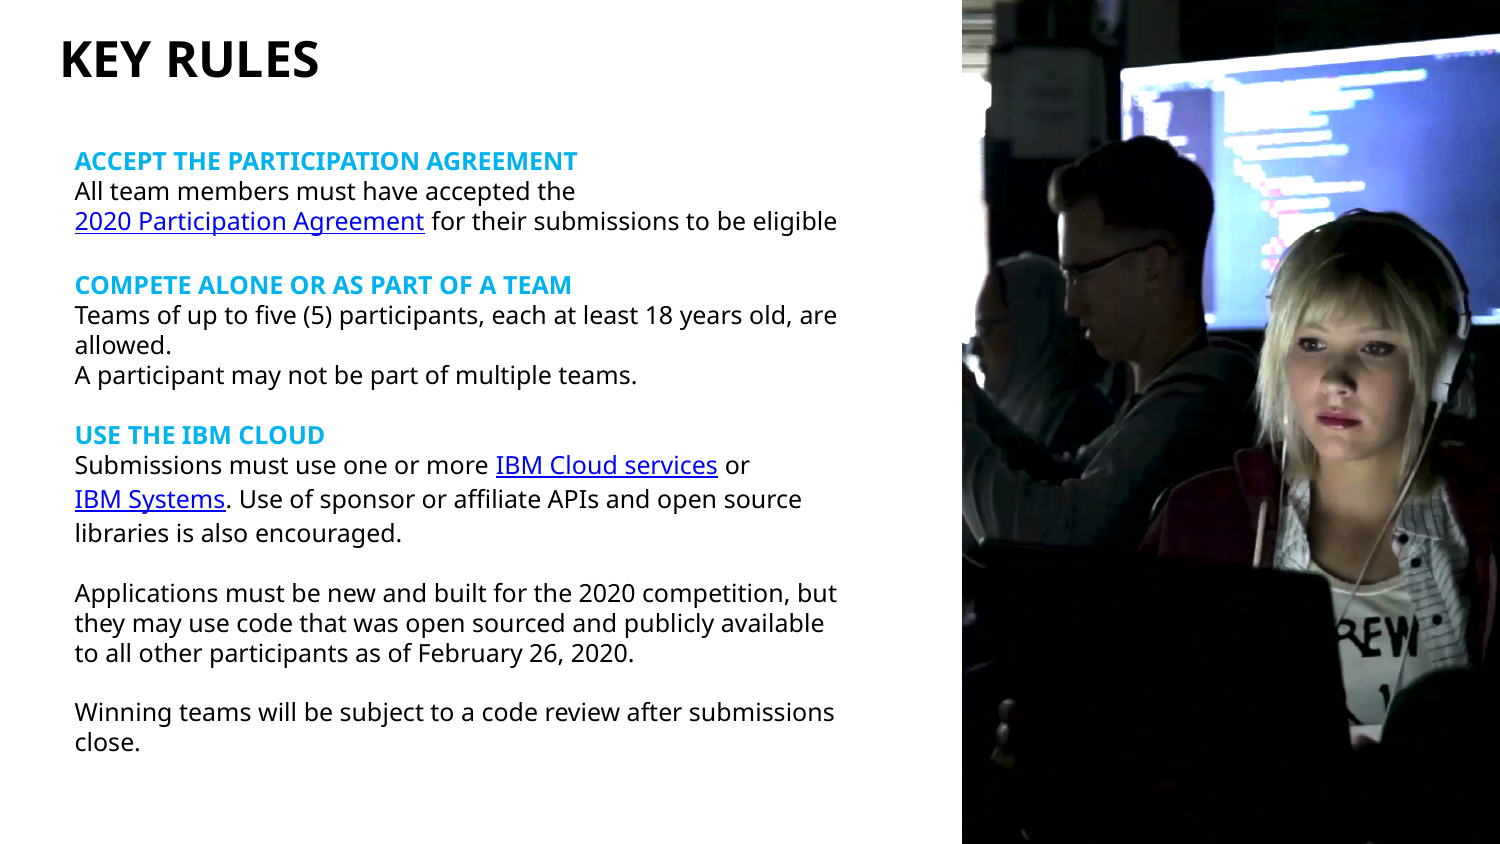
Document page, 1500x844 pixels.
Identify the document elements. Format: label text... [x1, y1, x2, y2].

picture [962, 0, 1500, 844]
text_box ACCEPT THE PARTICIPATION AGREEMENT All team members must have accepted the 2020 Participation Agreement for their submissions to be eligible COMPETE ALONE OR AS PART OF A TEAM Teams of up to five (5) participants, each at least 18 years old, are allowed. A participant may not be part of multiple teams. USE THE IBM CLOUD Submissions must use one or more IBM Cloud services or IBM Systems. Use of sponsor or affiliate APIs and open source libraries is also encouraged. Applications must be new and built for the 2020 competition, but they may use code that was open sourced and publicly available to all other participants as of February 26, 2020. Winning teams will be subject to a code review after submissions close. [59, 138, 870, 765]
text_box KEY RULES [59, 34, 758, 97]
